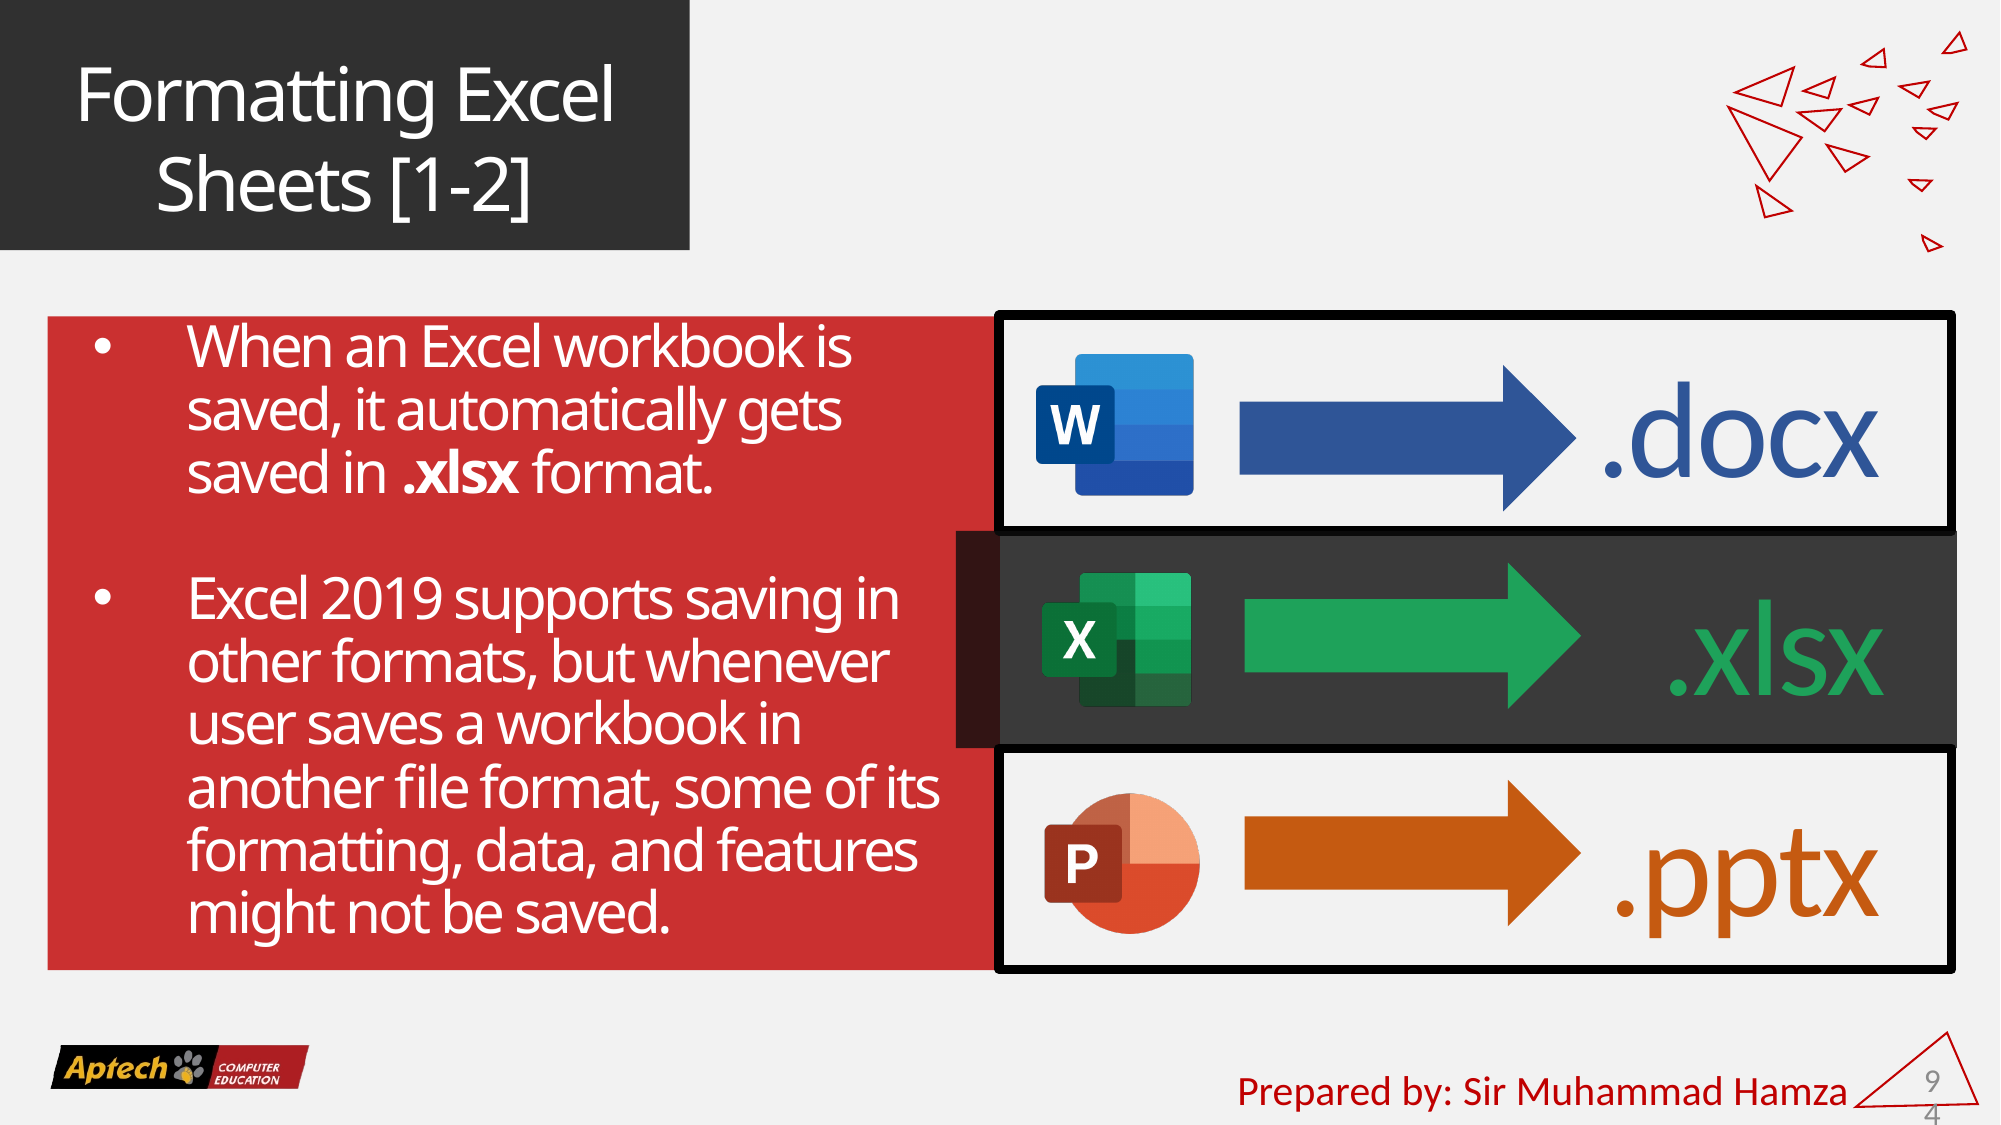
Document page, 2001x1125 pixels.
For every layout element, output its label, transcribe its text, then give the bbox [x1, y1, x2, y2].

text_box When an Excel workbook is saved, it automatically gets saved in .xlsx format. Excel 2019 supports saving in other formats, but whenever user saves a workbook in another file format, some of its formatting, data, and features might not be saved. [47, 316, 994, 971]
text_box Formatting Excel Sheets [1-2] [0, 0, 690, 251]
slide_number 94 [1908, 1037, 1957, 1120]
picture [1027, 550, 1206, 729]
text_box [1881, 1063, 1908, 1108]
text_box [1957, 1053, 1980, 1106]
picture [47, 933, 325, 1089]
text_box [1724, 32, 1968, 252]
picture [1029, 770, 1215, 957]
text_box [1940, 1030, 1951, 1037]
footer Prepared by: Sir Muhammad Hamza [1205, 1059, 1881, 1120]
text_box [955, 315, 1957, 970]
picture [1020, 330, 1209, 519]
